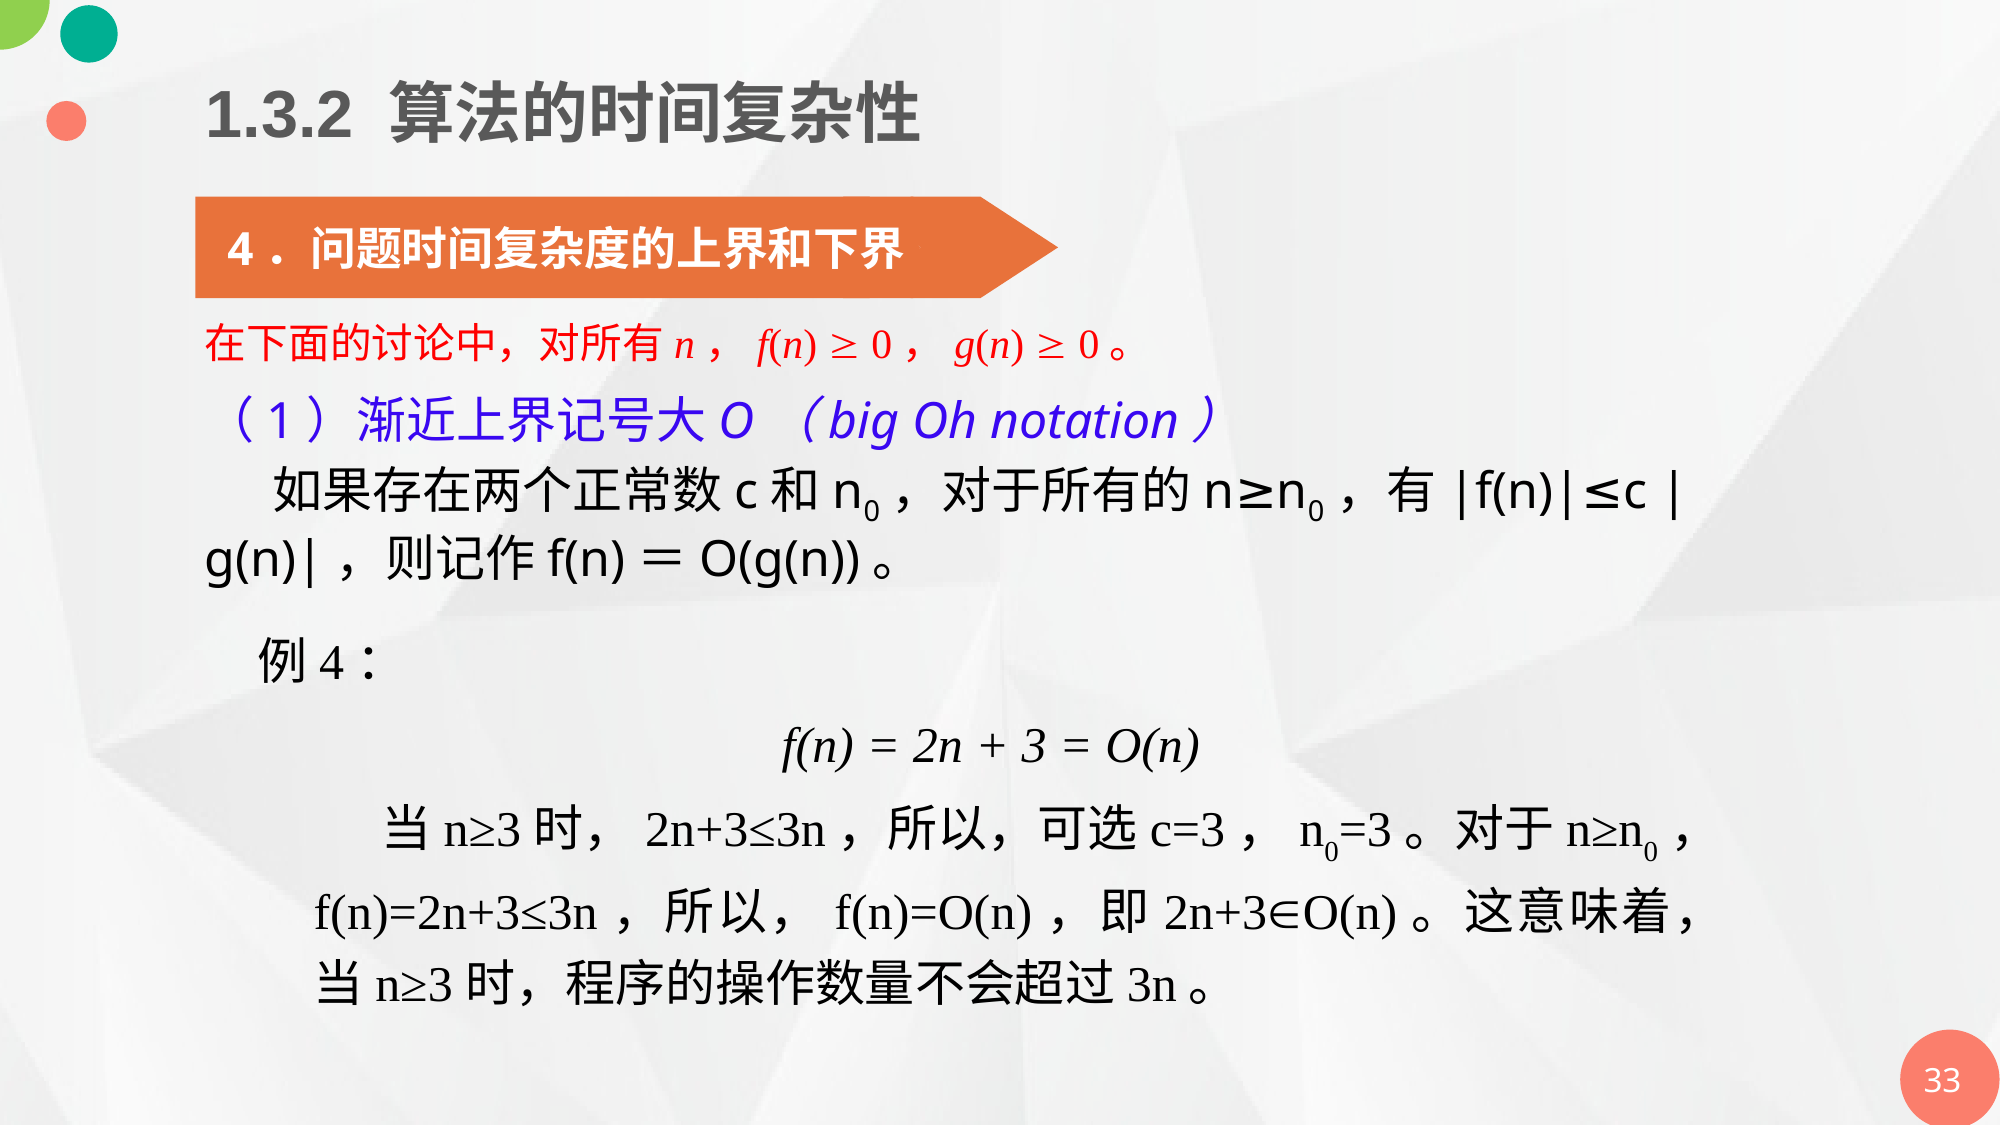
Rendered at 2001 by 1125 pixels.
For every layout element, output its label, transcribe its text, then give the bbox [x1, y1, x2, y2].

text_box 若需要你组织一台新年联欢会，你会怎么做？先确定节目，以节目选人；还是把指定几个人自己选节目，然后把它们协调成一台联欢会？可能还有更好的办法吧？ [0, 0, 2000, 1125]
text_box 例4： f(n) = 2n + 3 = O(n) 当n≥3时，2n+3≤3n，所以，可选c=3，n0=3。对于n≥n0，f(n)=2n+3≤3n，所以，f(n)=O(n)，即2n+3O(n)。这意味着，当n≥3时，程序的操作数量不会超过3n。 [242, 616, 1740, 1006]
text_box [195, 196, 1059, 299]
text_box 1.3.2 算法的时间复杂性 [190, 63, 938, 159]
text_box （1）渐近上界记号大O（big Oh notation） 如果存在两个正常数c和n0，对于所有的n≥n0，有|f(n)|≤c |g(n)|，则记作f(n)＝Ο(g(n))。 [189, 381, 1780, 643]
text_box 在下面的讨论中，对所有n，f(n)  0，g(n)  0。 [170, 309, 1167, 375]
